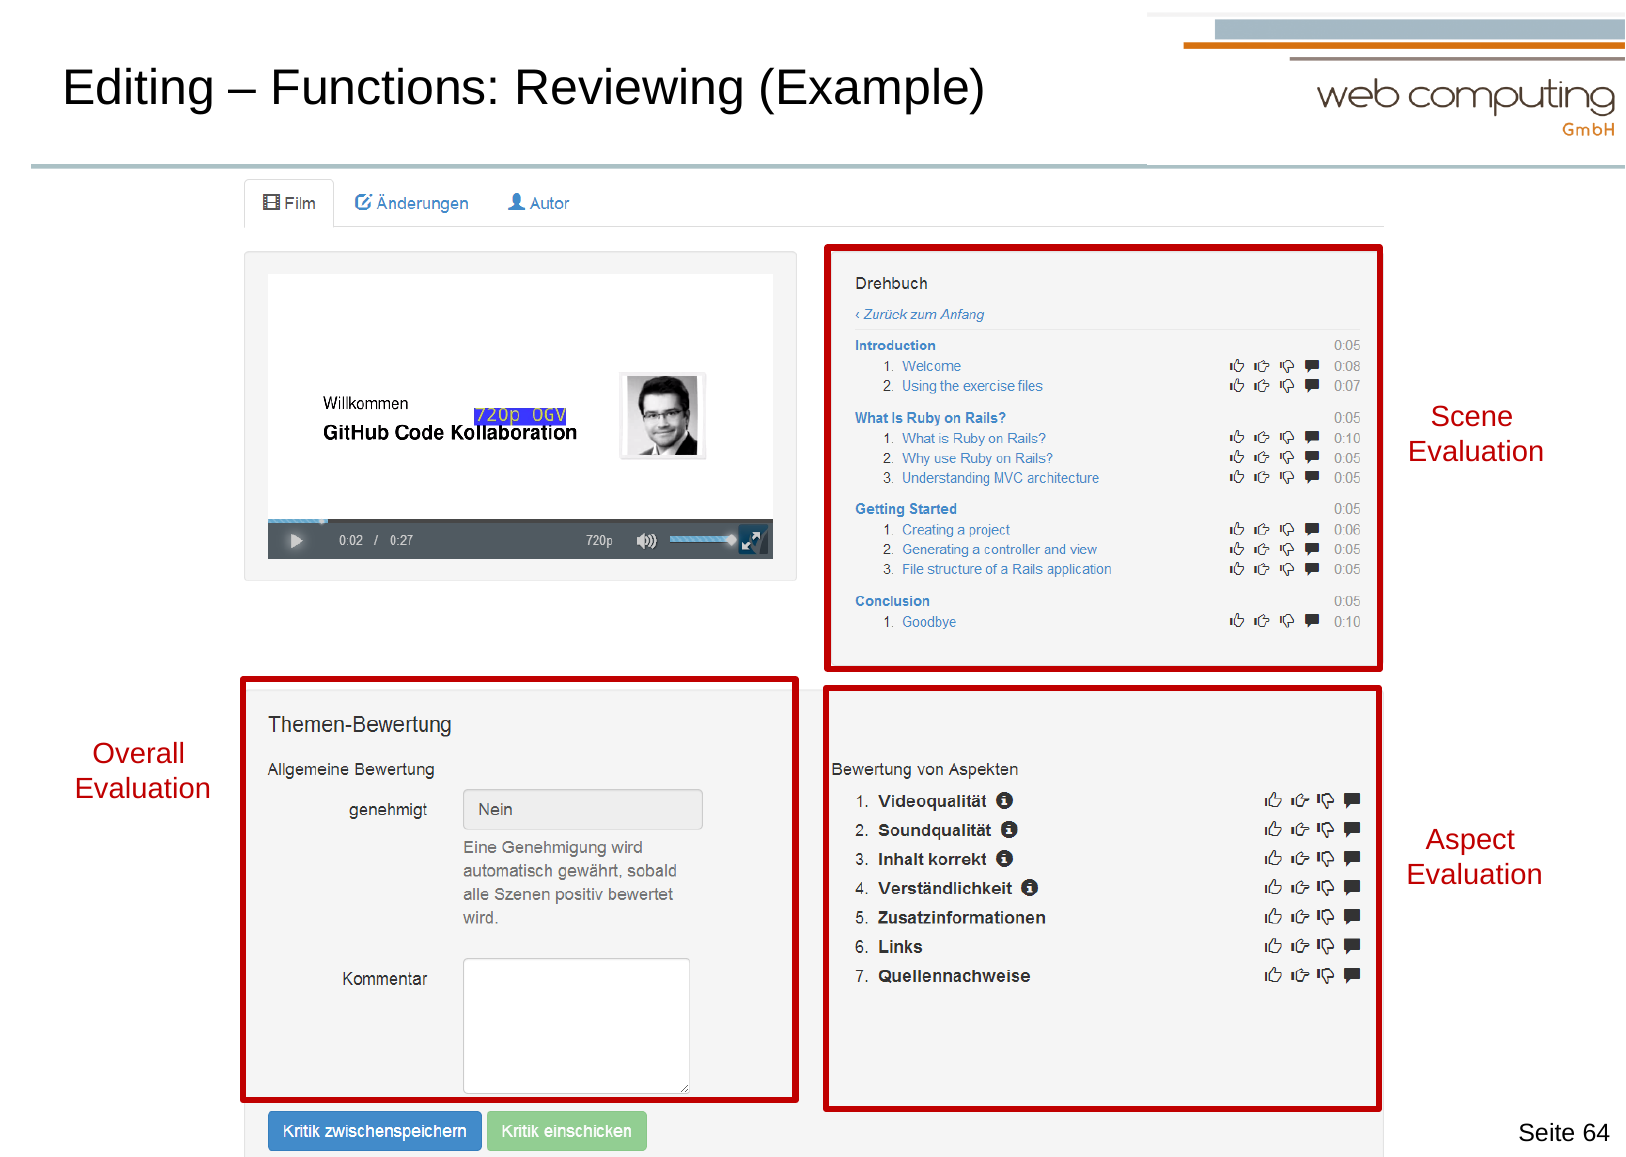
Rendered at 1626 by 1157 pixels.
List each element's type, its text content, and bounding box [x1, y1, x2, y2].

picture [1147, 5, 1625, 165]
text_box Scene Evaluation [1394, 389, 1560, 475]
text_box Overall Evaluation [59, 726, 227, 812]
title Editing – Functions: Reviewing (Example) [47, 26, 1148, 143]
picture [238, 175, 1391, 1157]
slide_number Seite 64 [1427, 1108, 1625, 1157]
text_box Aspect Evaluation [1394, 812, 1558, 898]
